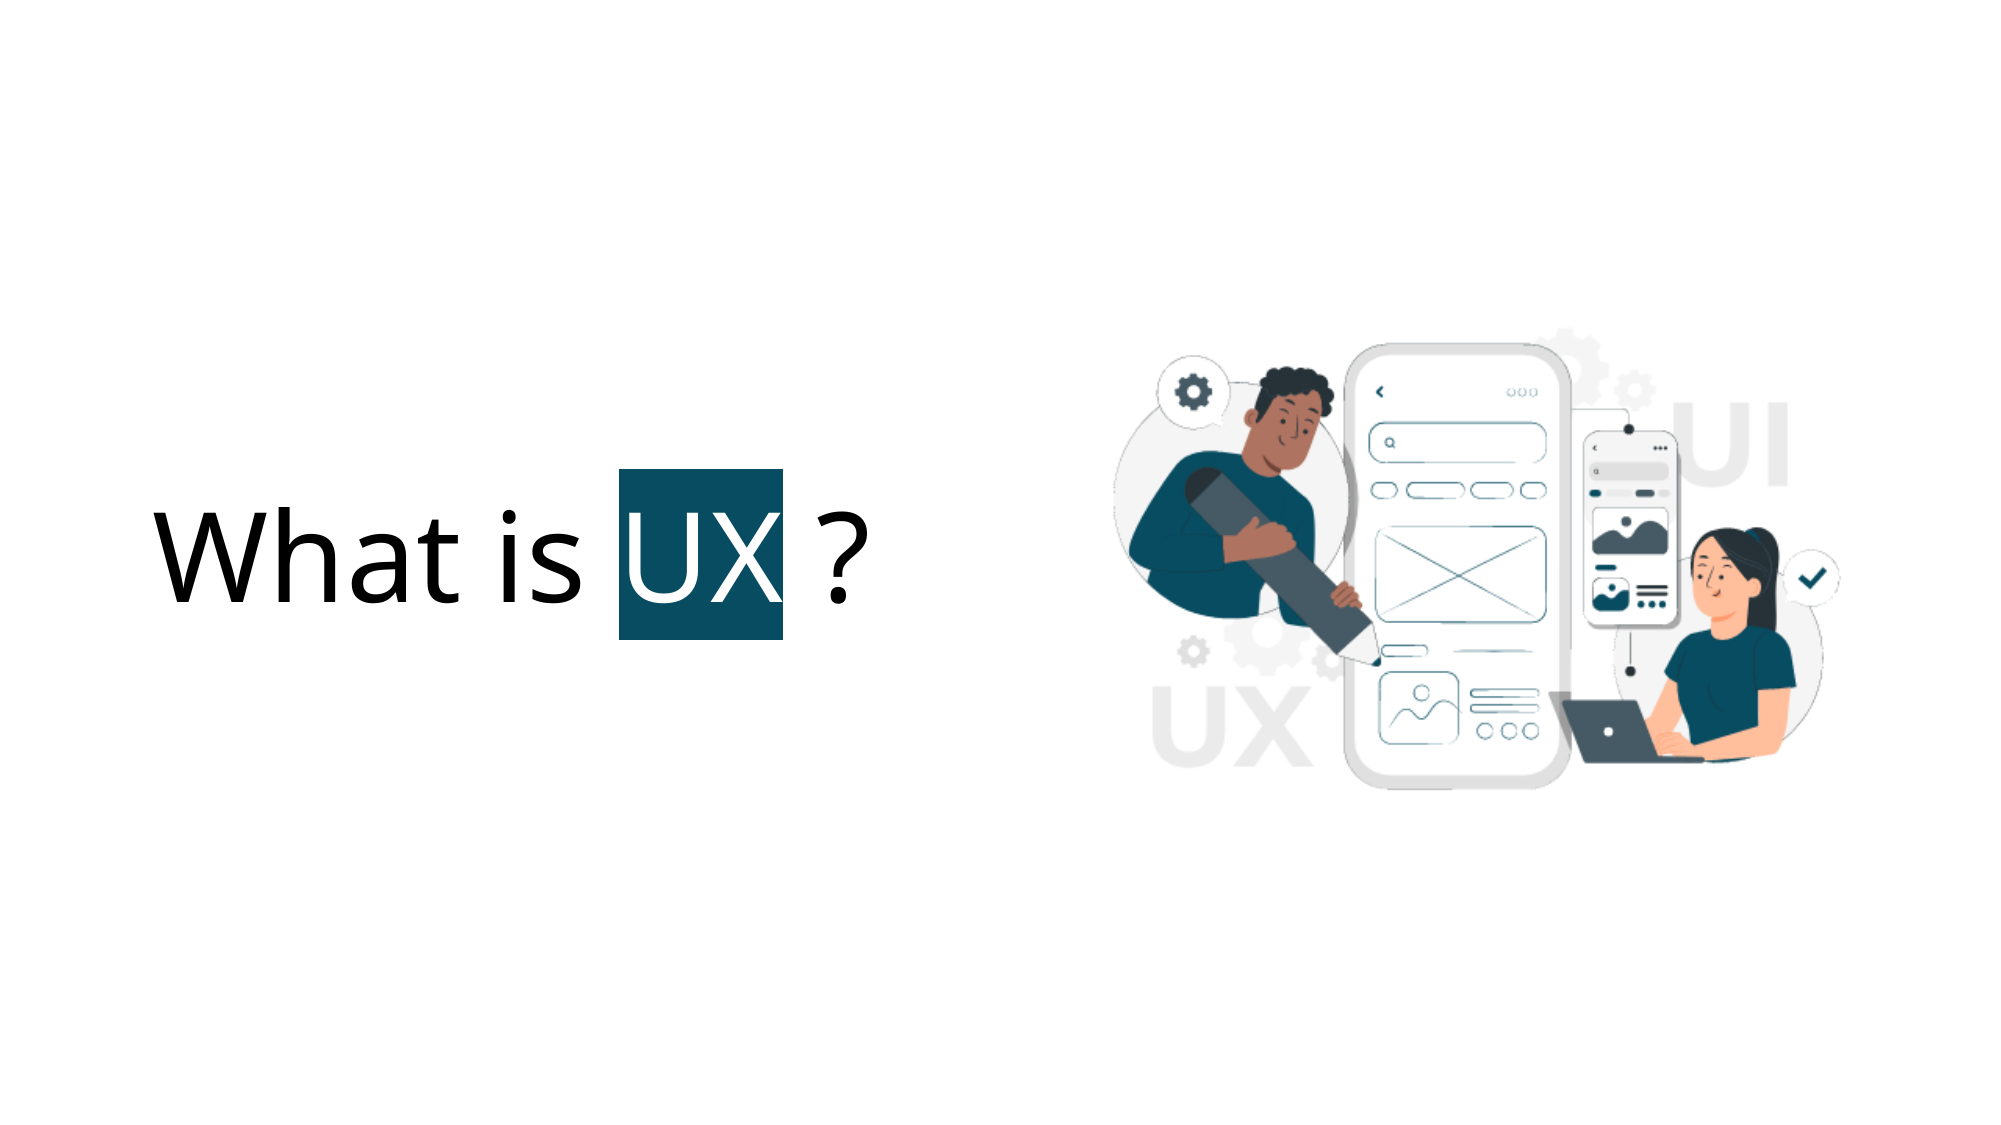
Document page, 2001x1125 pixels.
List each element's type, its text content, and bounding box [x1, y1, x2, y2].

text_box What is UX ? [137, 453, 1080, 672]
picture [1080, 171, 1863, 954]
